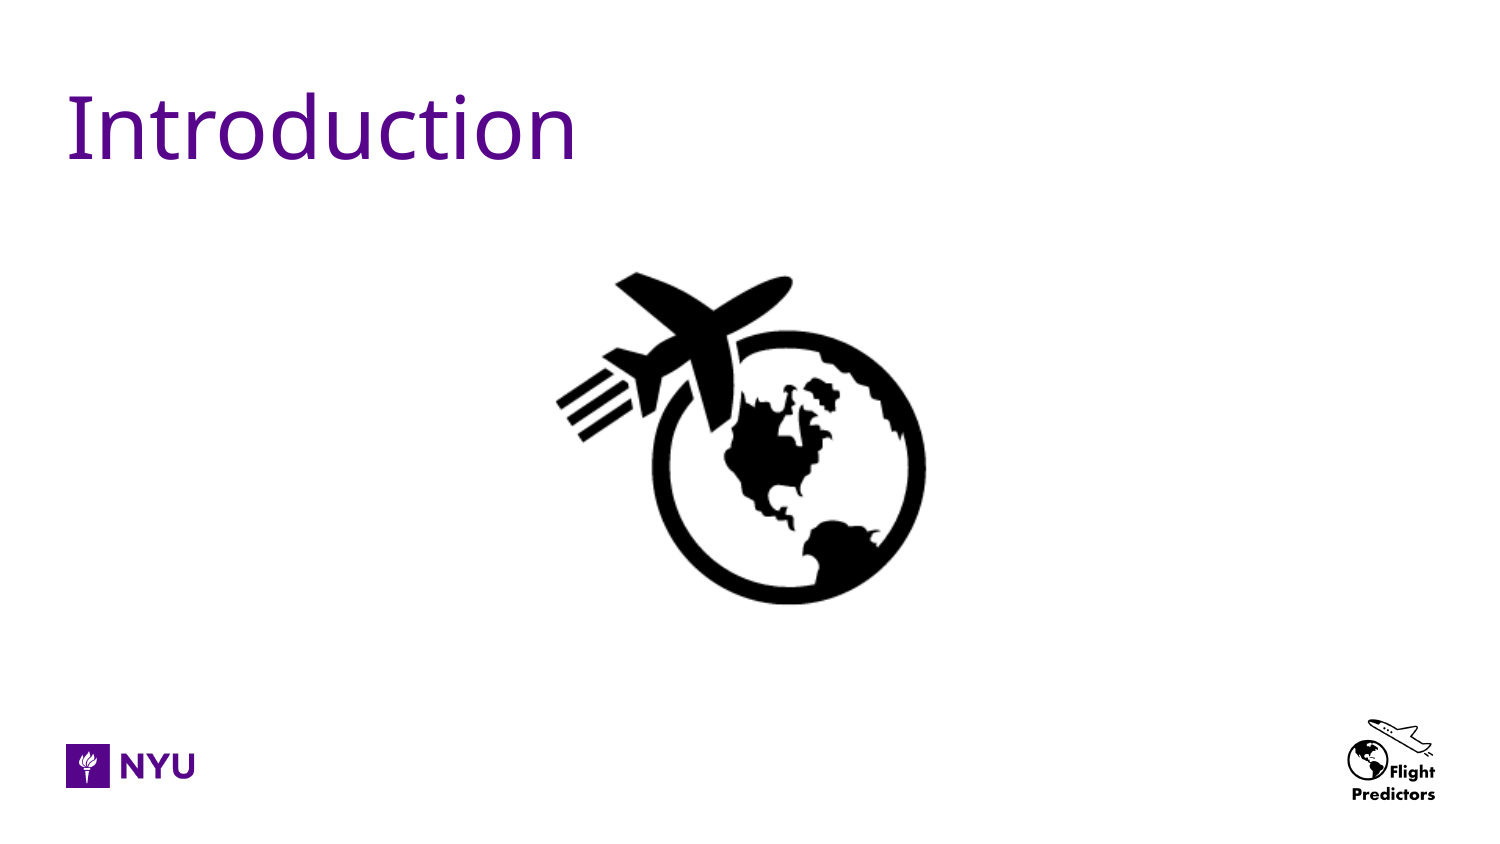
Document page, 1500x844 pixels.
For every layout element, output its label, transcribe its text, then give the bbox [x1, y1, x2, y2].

picture [522, 208, 978, 636]
picture [1329, 716, 1446, 816]
picture [66, 744, 195, 788]
title Introduction [51, 72, 1434, 167]
